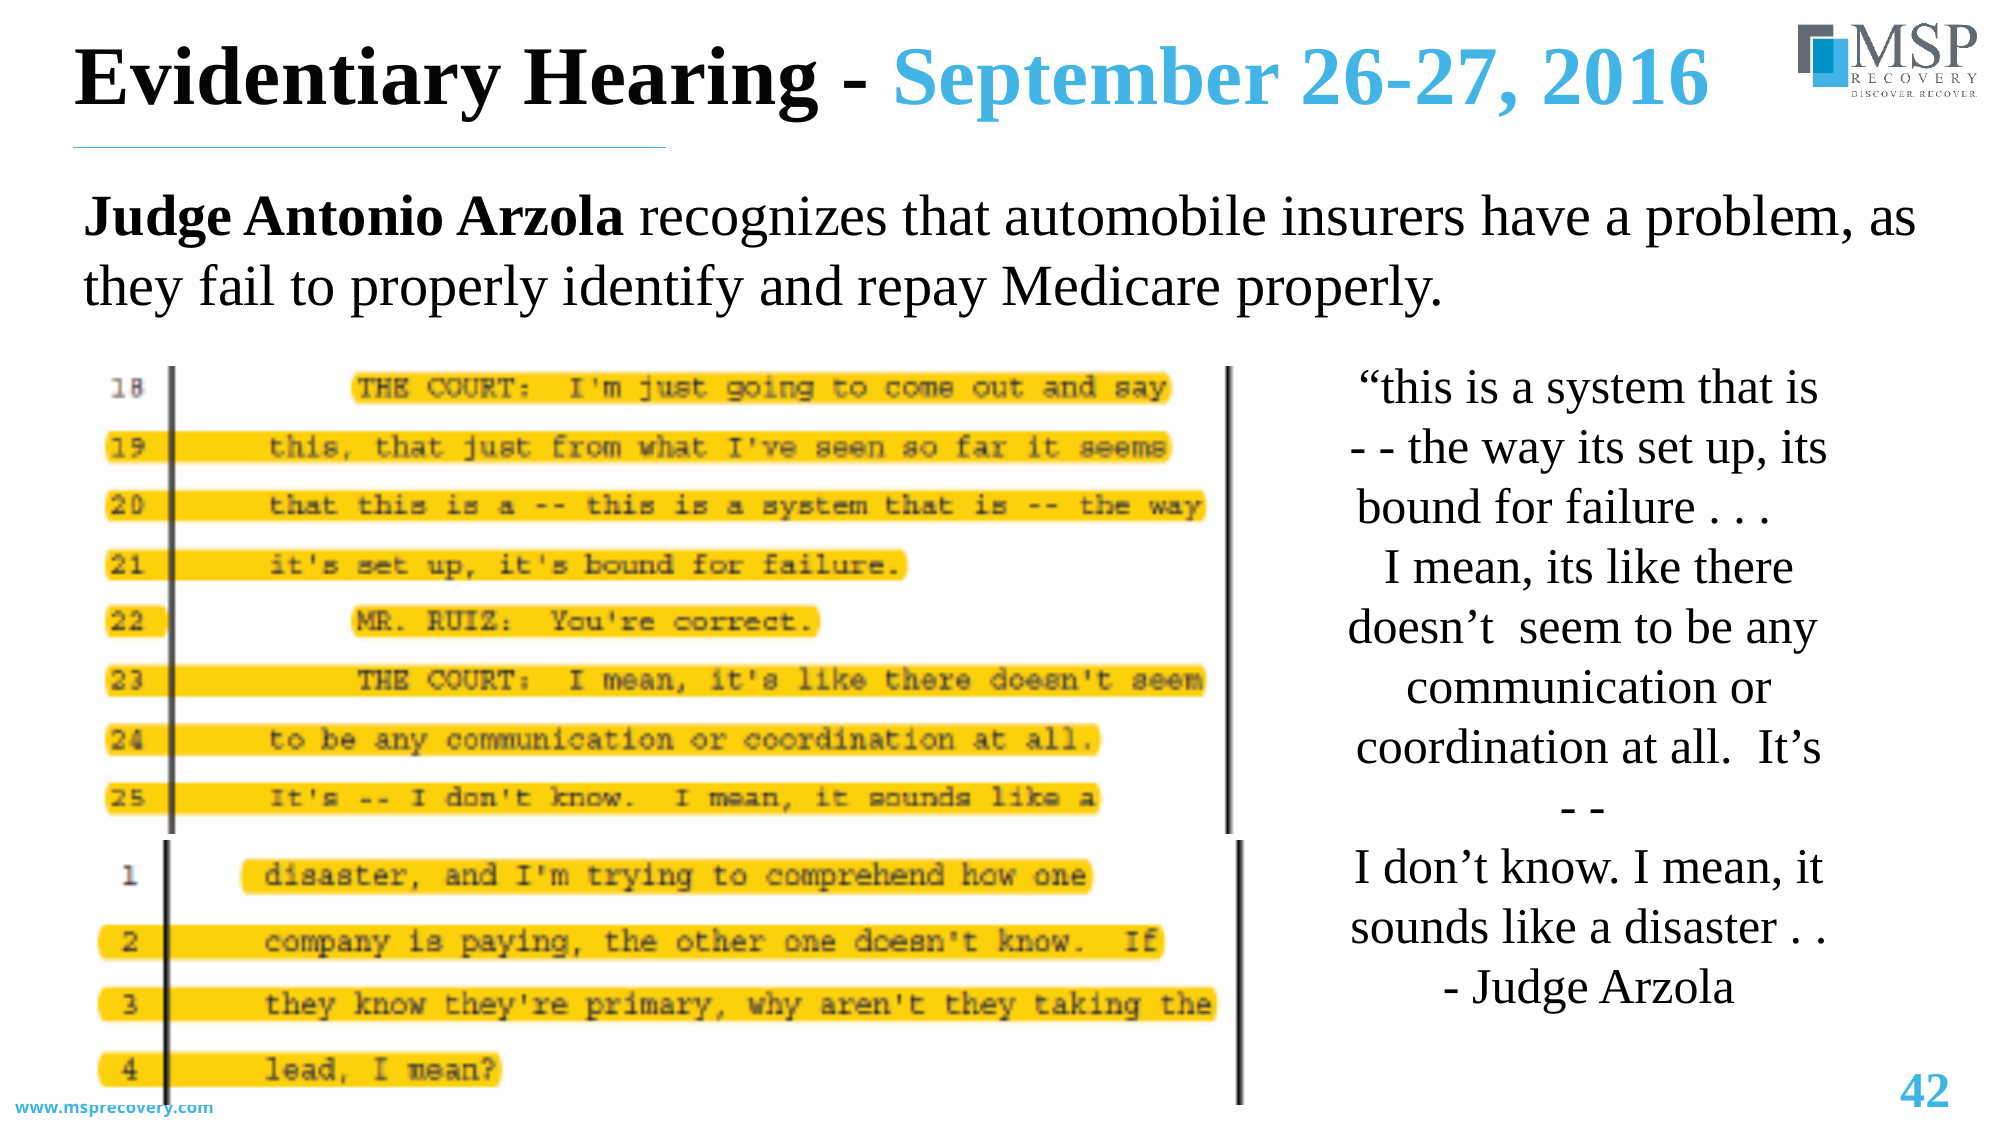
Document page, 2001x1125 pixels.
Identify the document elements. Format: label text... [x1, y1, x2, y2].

picture [89, 840, 1248, 1105]
picture [83, 366, 1254, 834]
text_box “this is a system that is - - the way its set up, its bound for failure . . . I mean, its like there doesn’t seem to be any communication or coordination at all. It’s - - I don’t know. I mean, it sounds like a disaster . . - Judge Arzola [1332, 346, 1846, 1022]
text_box Evidentiary Hearing - September 26-27, 2016 [39, 13, 2000, 129]
text_box Judge Antonio Arzola recognizes that automobile insurers have a problem, as they fail to properly identify and repay Medicare properly. [83, 175, 1940, 318]
